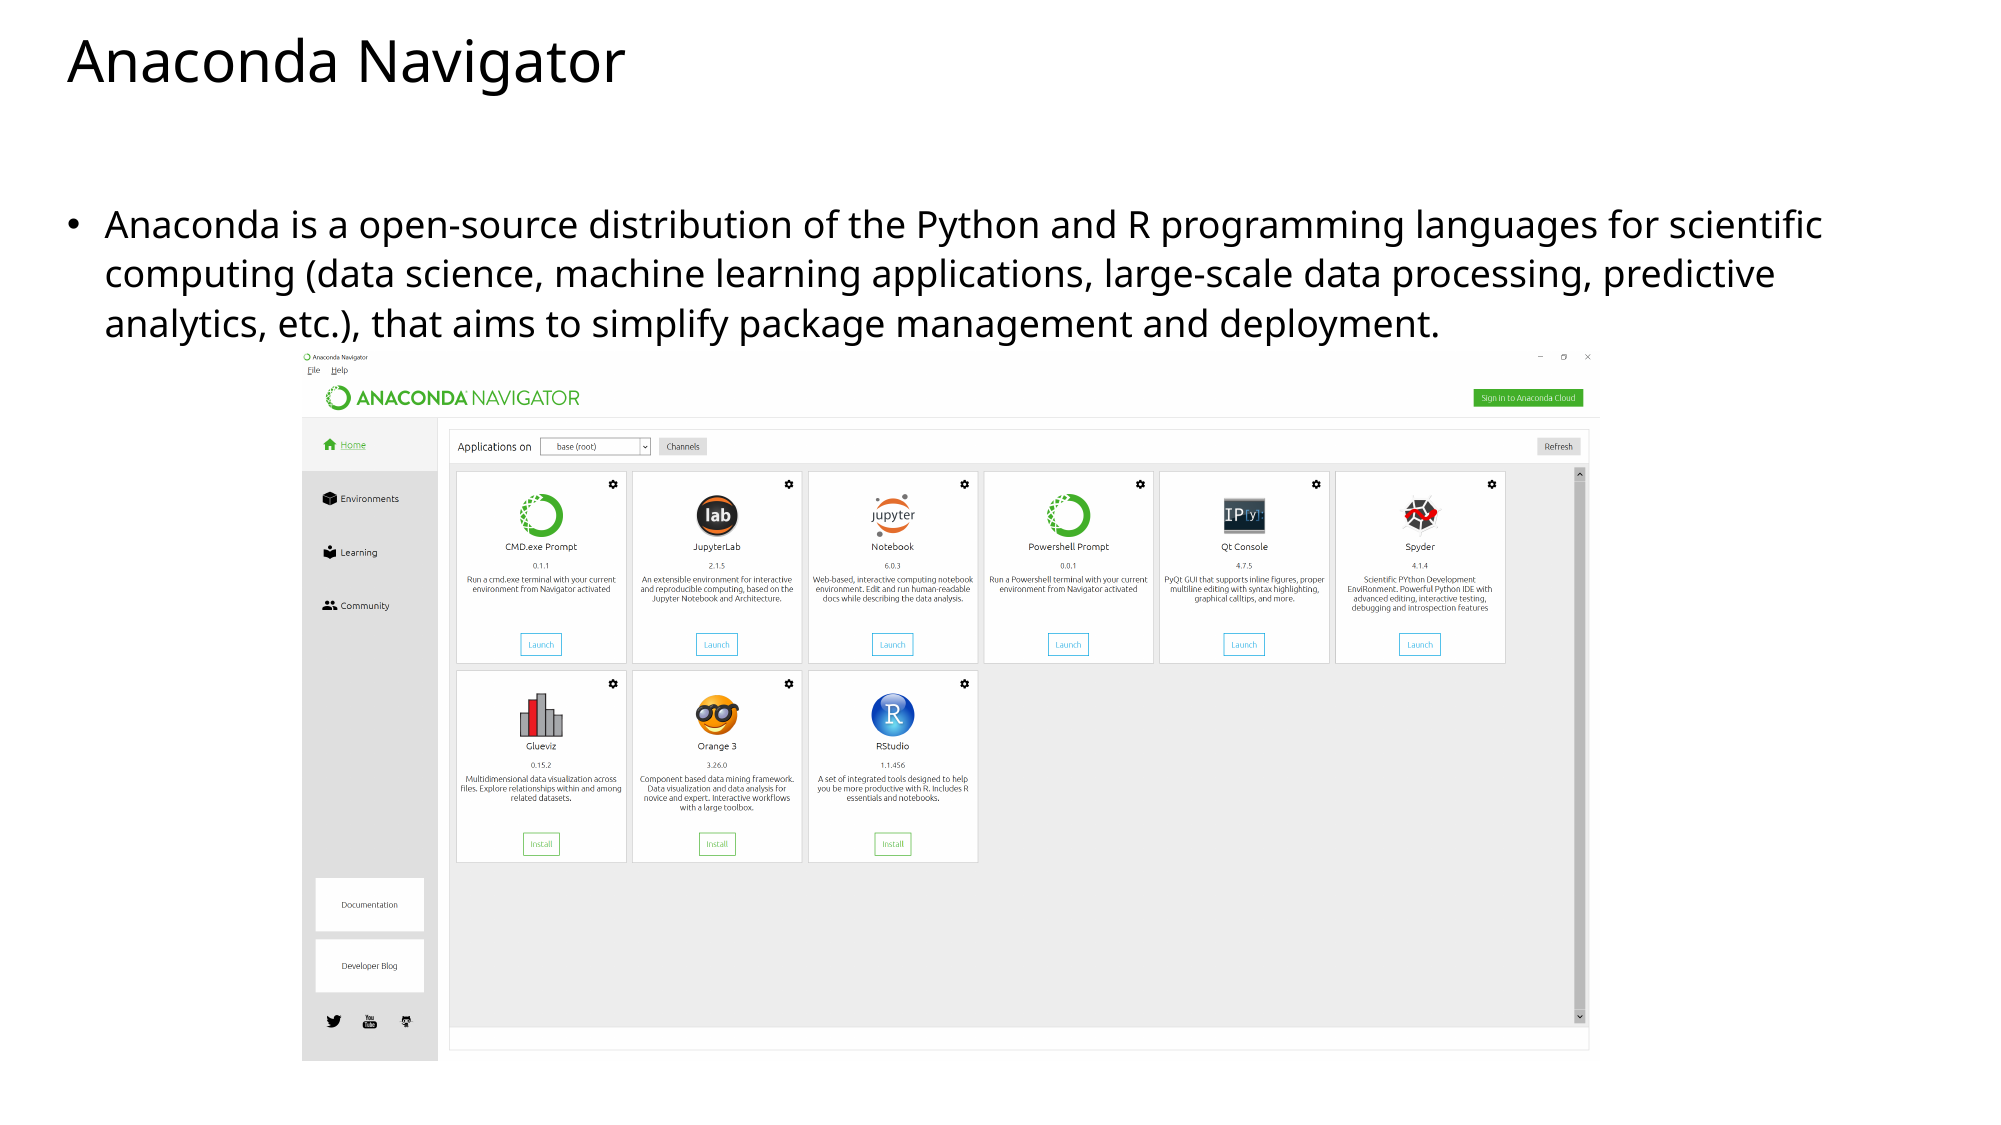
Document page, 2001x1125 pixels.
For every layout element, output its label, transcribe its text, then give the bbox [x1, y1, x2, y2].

title Anaconda Navigator [52, 15, 1953, 112]
list Anaconda is a open-source distribution of the Python and R programming languages for scientific computing (data science, machine learning applications, large-scale data processing, predictive analytics, etc.), that aims to simplify package management and deployment. [52, 188, 1953, 1014]
picture [302, 351, 1600, 1062]
